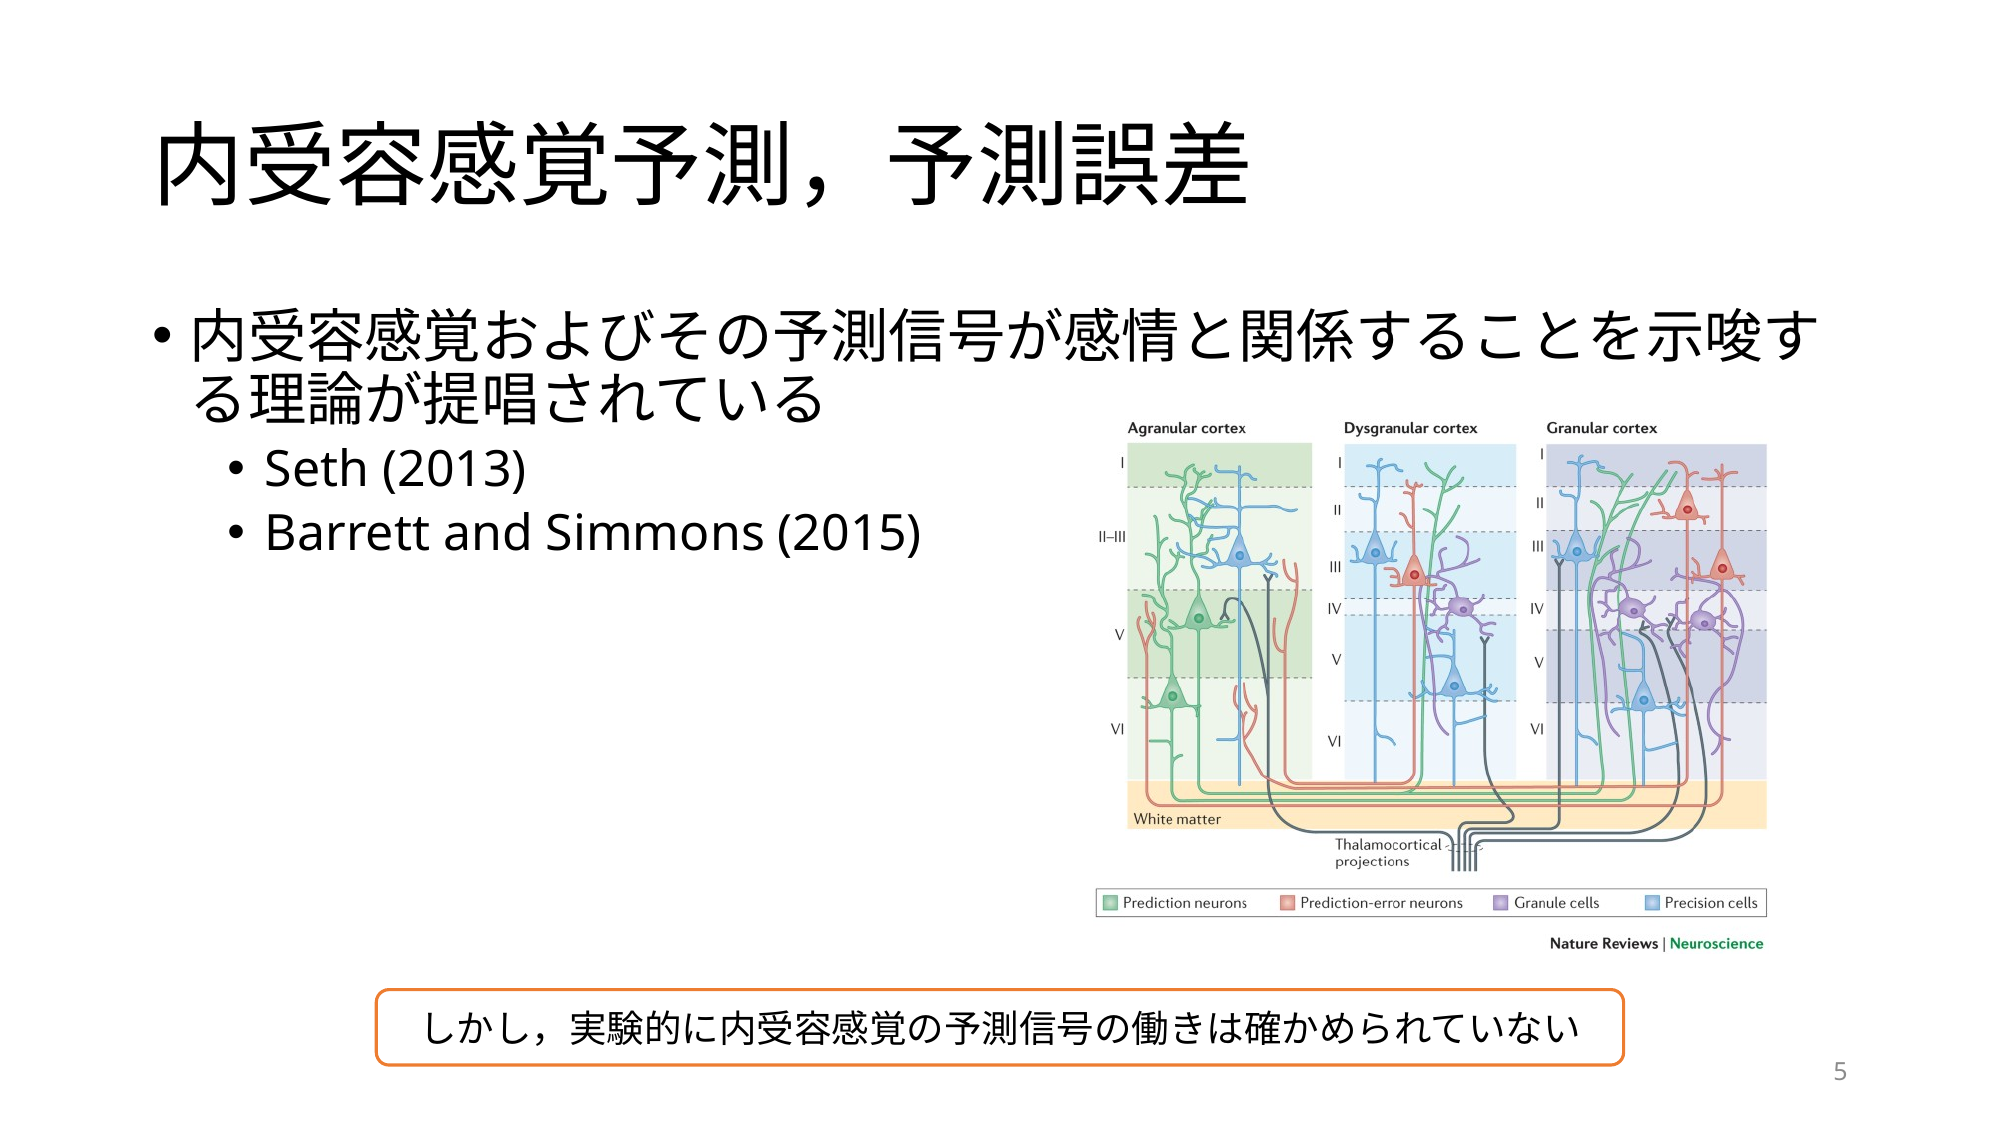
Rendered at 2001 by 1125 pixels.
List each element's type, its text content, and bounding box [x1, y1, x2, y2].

picture [1093, 419, 1769, 954]
title 内受容感覚予測，予測誤差 [137, 59, 1863, 278]
text_box しかし，実験的に内受容感覚の予測信号の働きは確かめられていない [375, 988, 1625, 1067]
list 内受容感覚およびその予測信号が感情と関係することを示唆する理論が提唱されている Seth (2013) Barrett and Simmons (2015) [137, 299, 1863, 1014]
slide_number 5 [1412, 1042, 1863, 1103]
